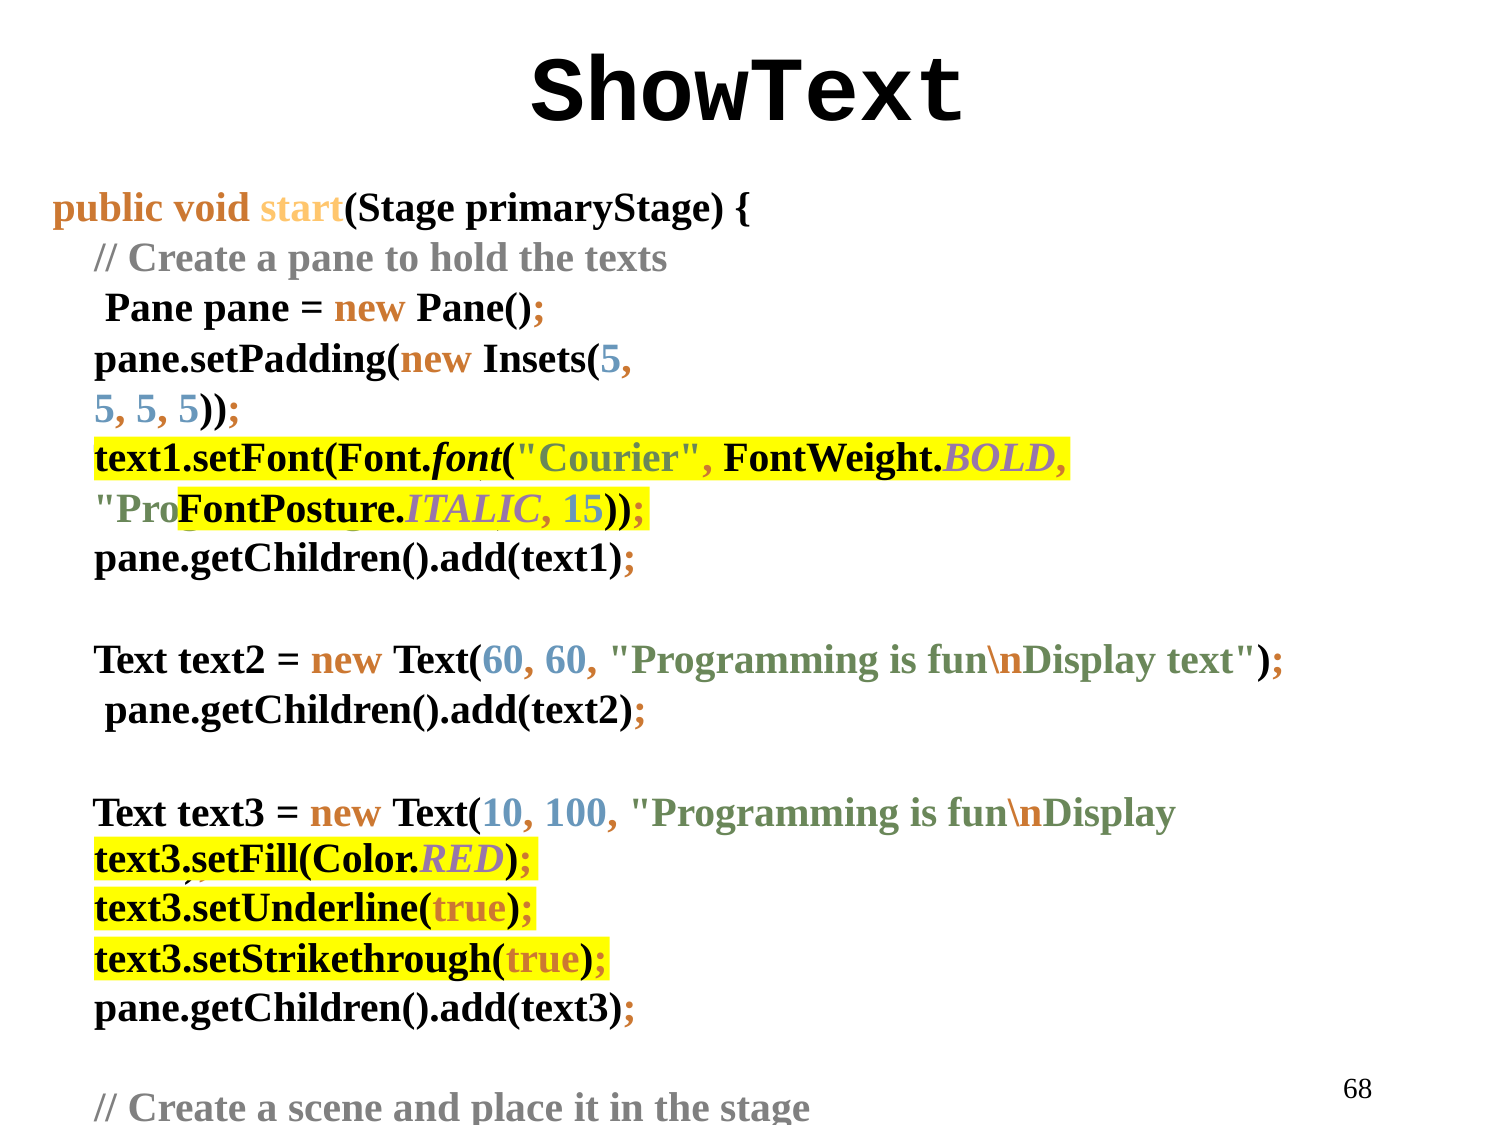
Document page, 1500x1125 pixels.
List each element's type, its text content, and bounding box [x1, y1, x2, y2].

text_box public void start(Stage primaryStage) { // Create a pane to hold the texts Pane pane = new Pane(); pane.setPadding(new Insets(5, 5, 5, 5)); Text text1 = new Text(20, 20, "Programming is fun"); [50, 178, 1045, 531]
text_box pane.getChildren().add(text1); Text text2 = new Text(60, 60, "Programming is fun\nDisplay text"); pane.getChildren().add(text2); Text text3 = new Text(10, 100, "Programming is fun\nDisplay text"); [91, 528, 1312, 885]
text_box FontPosture.ITALIC, 15)); [177, 486, 650, 528]
text_box text3.setUnderline(true); [94, 886, 537, 931]
text_box // Create a scene and place it in the stage [92, 1078, 814, 1125]
text_box text3.setStrikethrough(true); [94, 936, 610, 978]
text_box 68 [1341, 1067, 1375, 1105]
text_box pane.getChildren().add(text3); [92, 978, 639, 1031]
text_box text3.setFill(Color.RED); [94, 836, 539, 881]
title ShowText [528, 26, 972, 178]
text_box text1.setFont(Font.font("Courier", FontWeight.BOLD, [94, 436, 1071, 481]
